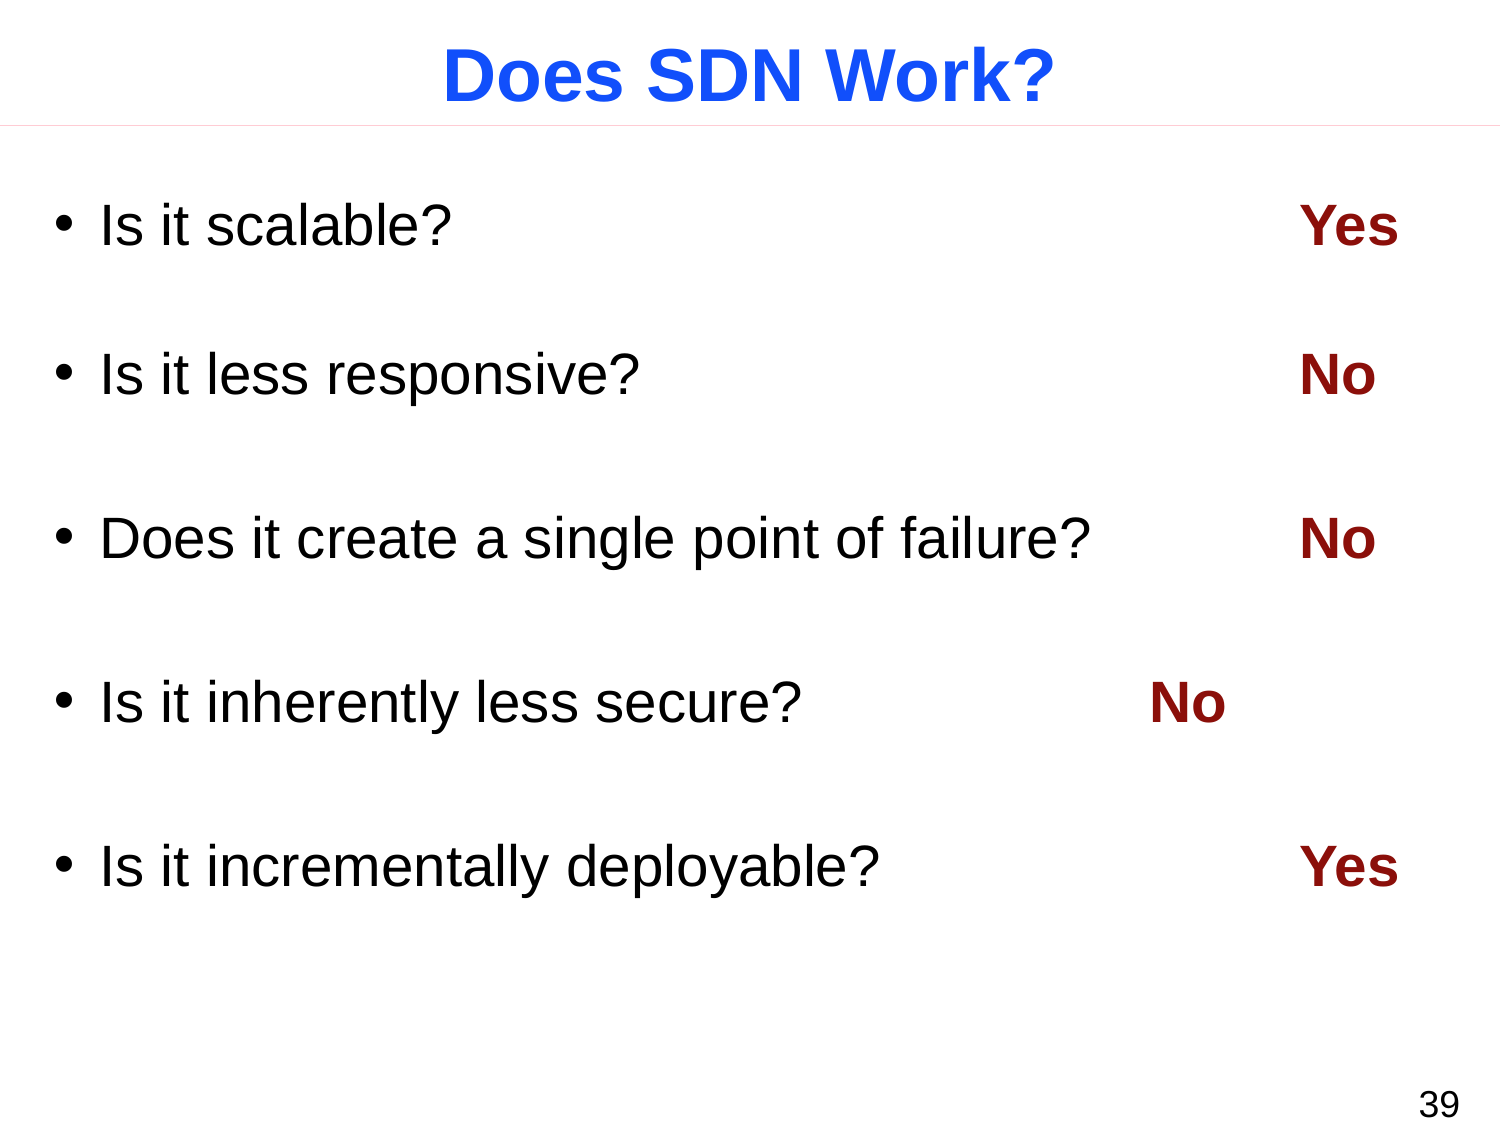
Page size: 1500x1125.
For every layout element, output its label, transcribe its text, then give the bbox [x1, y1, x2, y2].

title Does SDN Work? [0, 24, 1500, 125]
list Is it scalable? Yes Is it less responsive? No Does it create a single point of failure? No Is it inherently less secure? No Is it incrementally deployable? Yes [37, 187, 1475, 1086]
